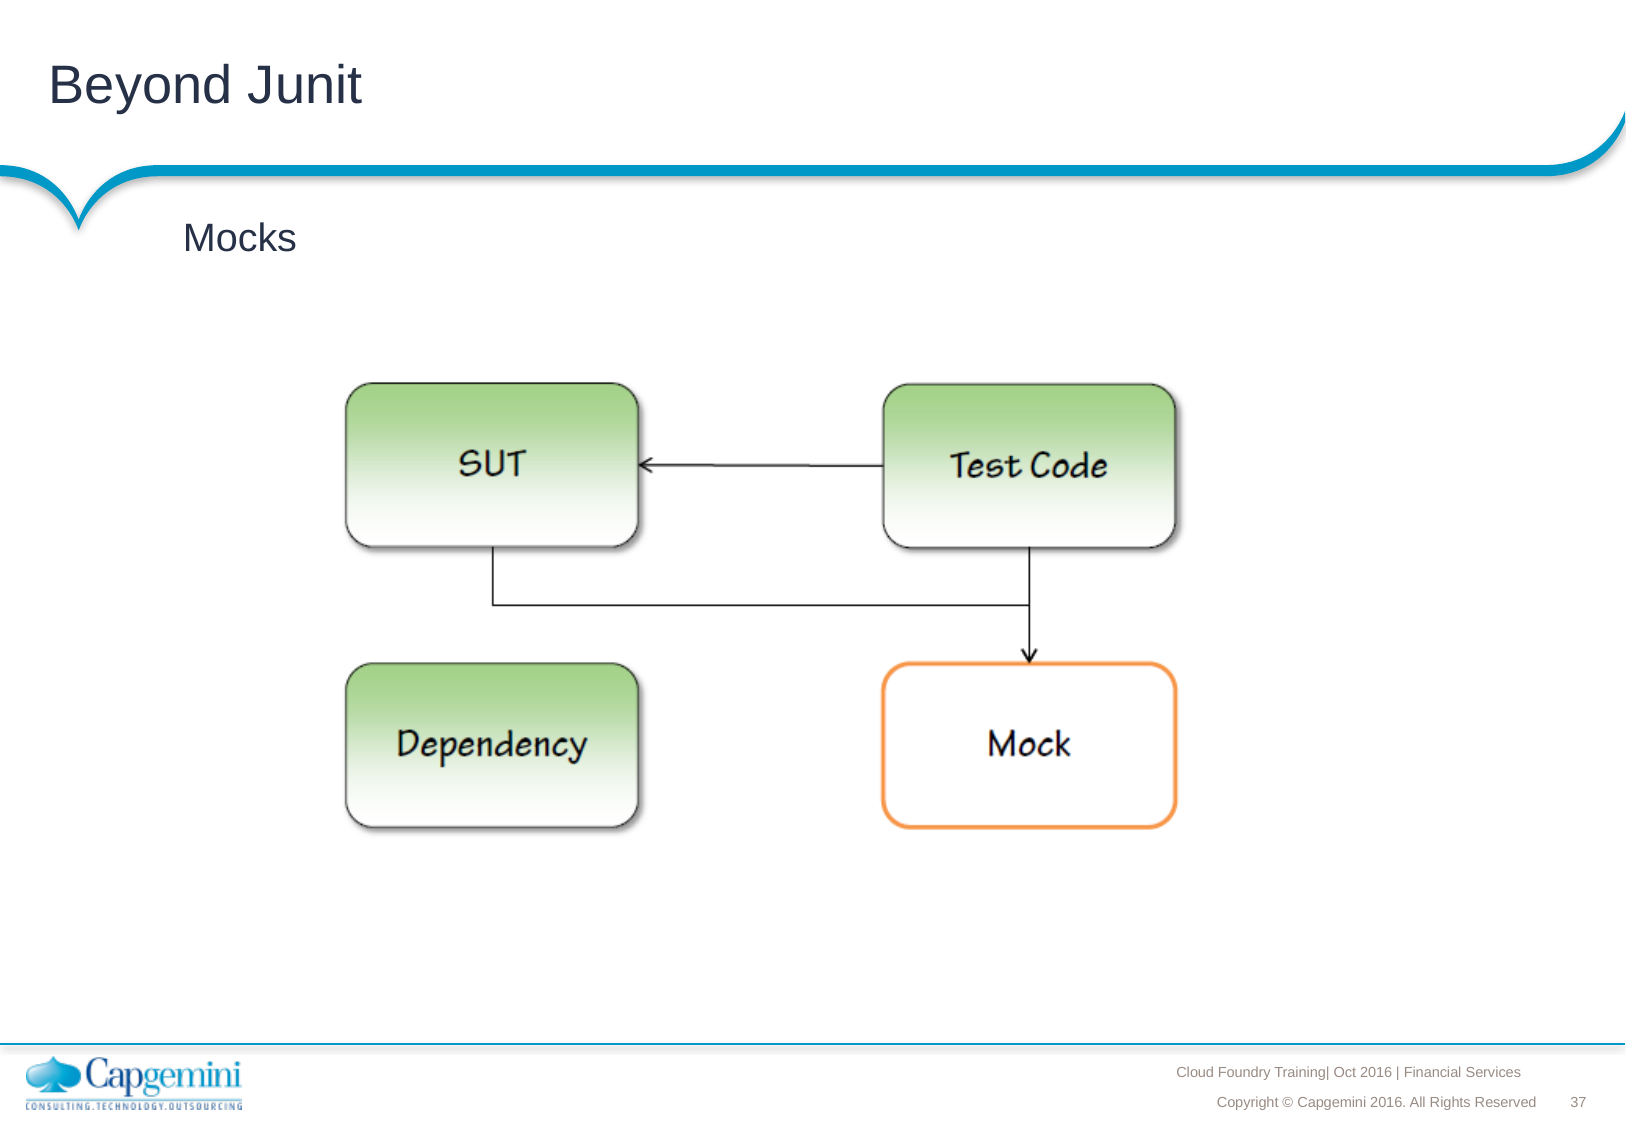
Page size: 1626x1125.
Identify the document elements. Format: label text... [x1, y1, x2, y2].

text_box Mocks [168, 204, 313, 268]
picture [26, 1056, 242, 1110]
title Beyond Junit [0, 0, 1625, 165]
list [314, 341, 1204, 866]
